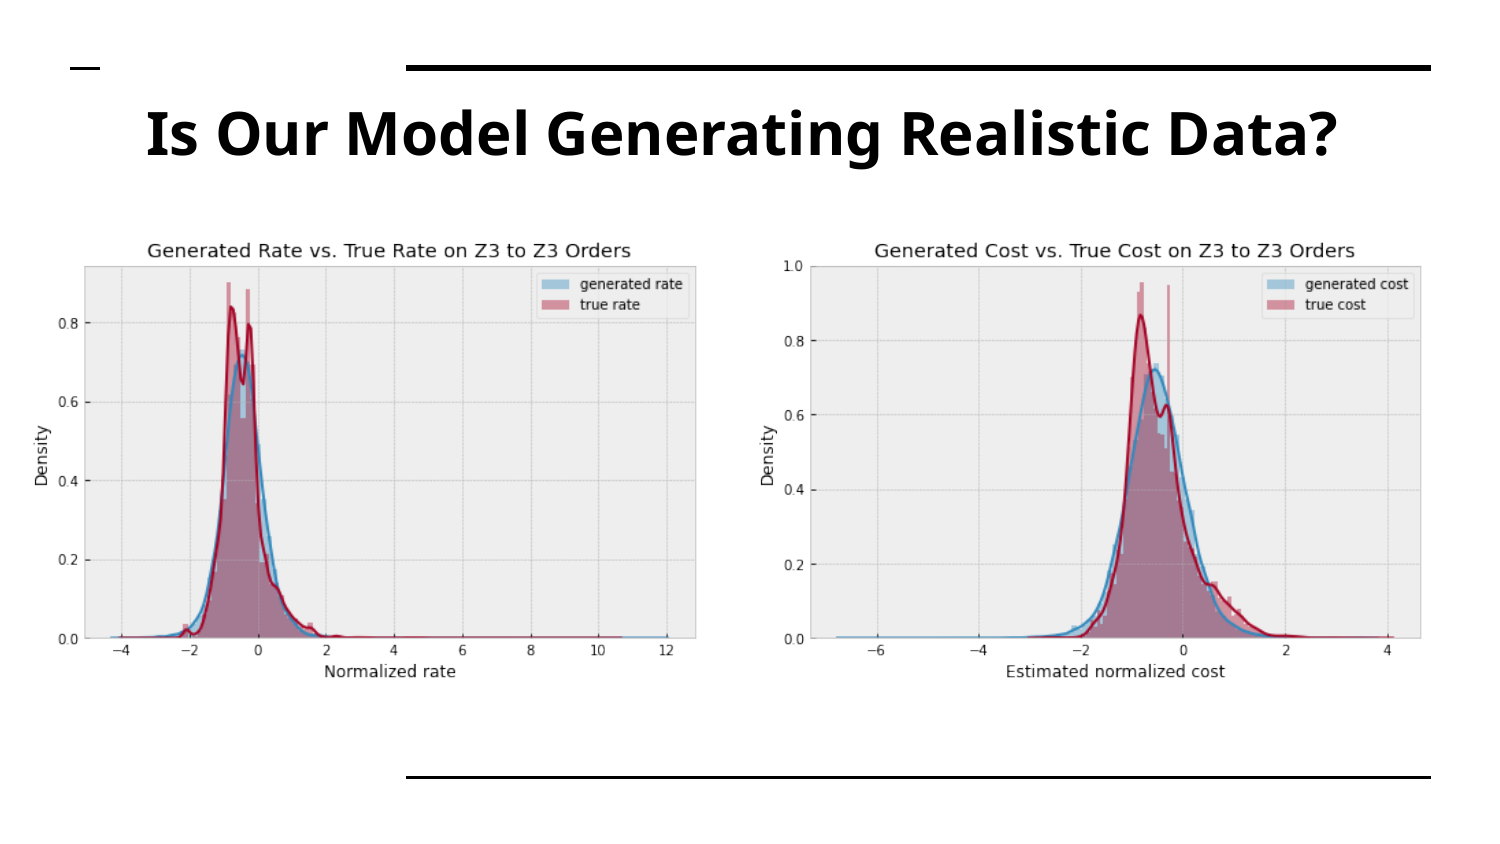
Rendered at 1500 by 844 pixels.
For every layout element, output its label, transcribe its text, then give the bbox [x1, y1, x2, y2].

title Is Our Model Generating Realistic Data? [131, 80, 1369, 184]
picture [749, 233, 1430, 690]
picture [24, 233, 705, 690]
